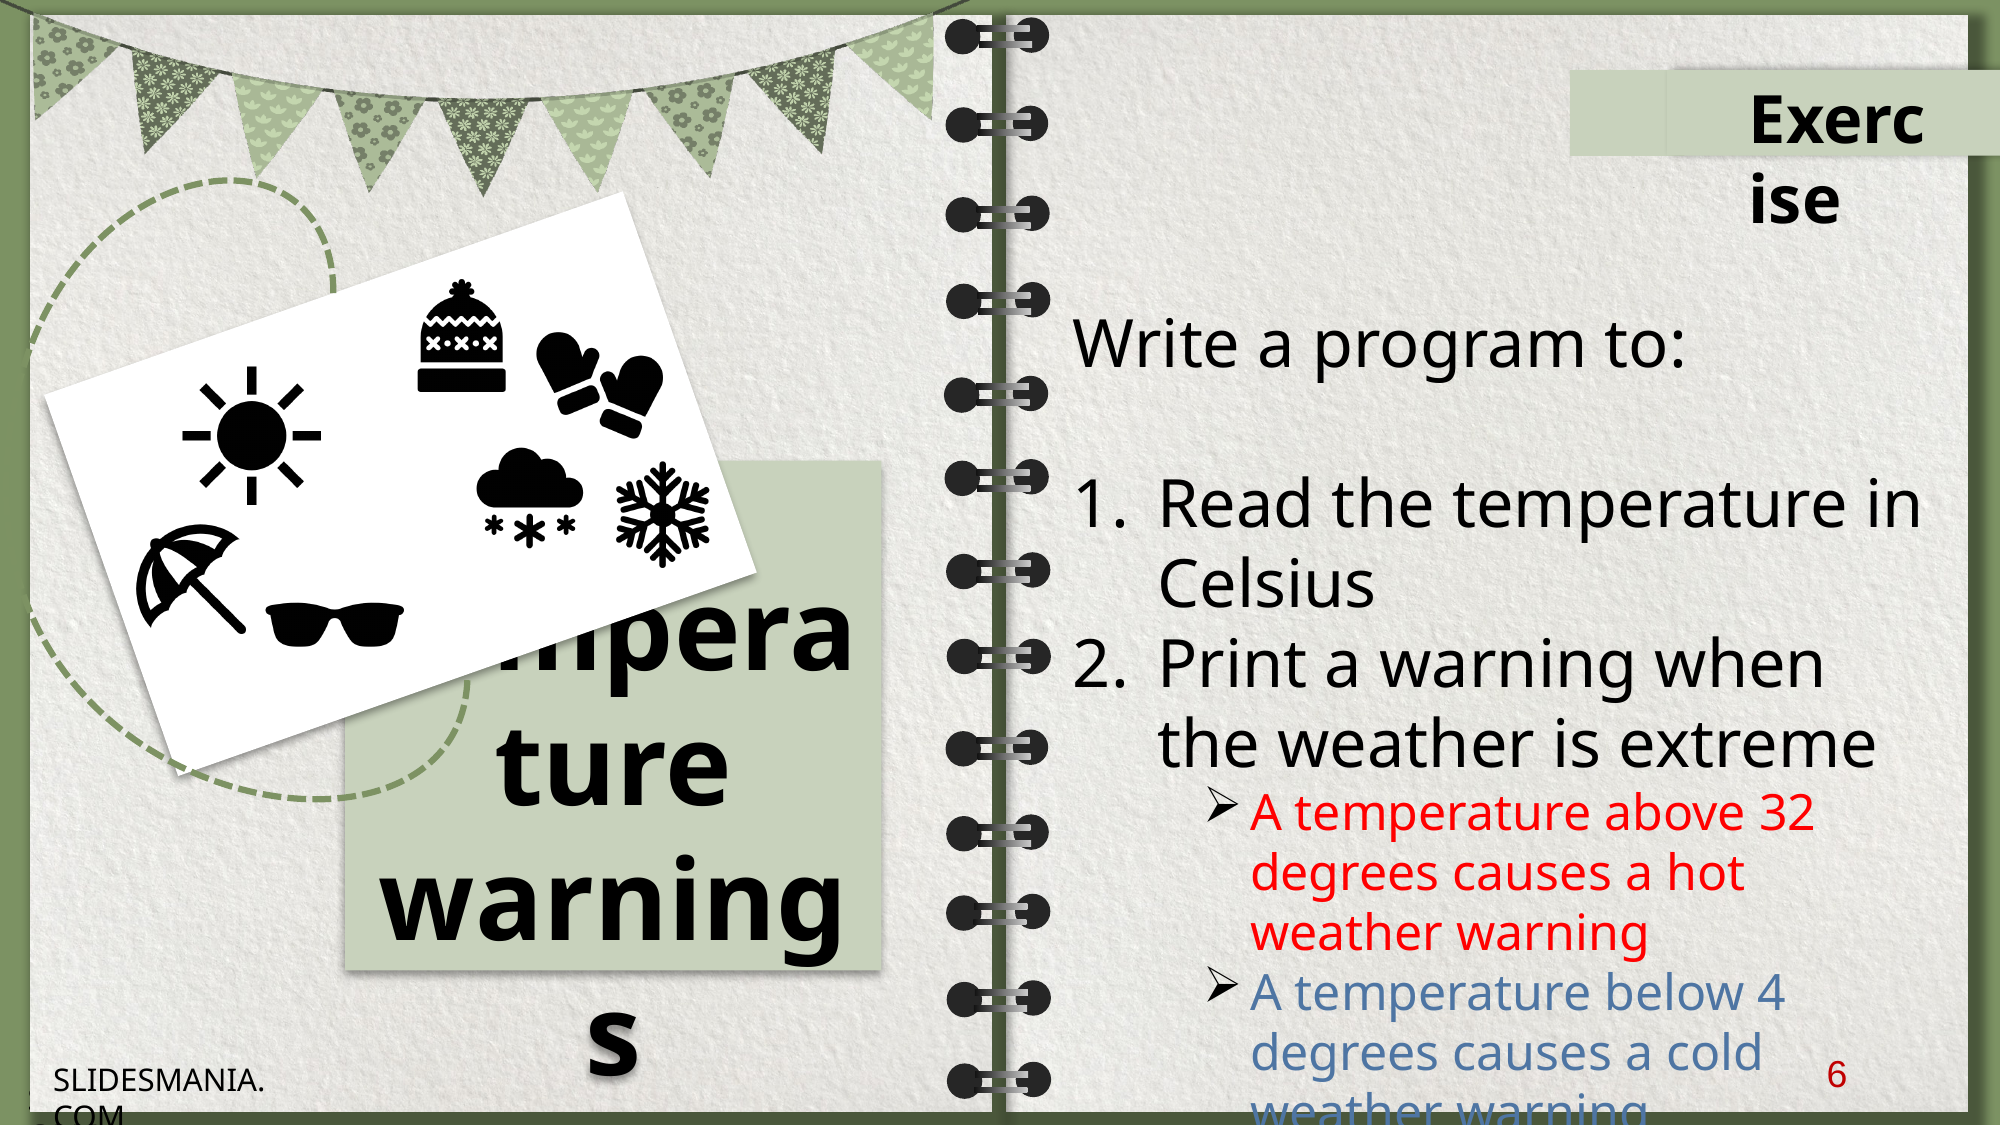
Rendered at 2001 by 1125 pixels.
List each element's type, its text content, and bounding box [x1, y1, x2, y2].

picture [1006, 909, 1016, 919]
picture [979, 389, 992, 399]
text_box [93, 262, 738, 700]
picture [1006, 567, 1016, 577]
text_box Temperature warnings [345, 460, 882, 971]
picture [981, 744, 992, 754]
picture [78, 1108, 91, 1112]
picture [1006, 15, 1968, 1112]
picture [1006, 476, 1015, 486]
picture [0, 0, 992, 1112]
picture [1006, 299, 1017, 309]
picture [982, 1077, 992, 1087]
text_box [1569, 69, 2000, 157]
picture [980, 31, 992, 41]
picture [1006, 389, 1013, 399]
picture [979, 476, 992, 486]
slide_number 6 [1412, 1042, 1863, 1103]
picture [981, 567, 992, 577]
picture [1006, 653, 1016, 663]
picture [1006, 31, 1014, 41]
picture [1006, 830, 1014, 840]
picture [1006, 212, 1016, 222]
picture [981, 299, 992, 309]
picture [1006, 744, 1013, 754]
text_box Write a program to: Read the temperature in Celsius Print a warning when the weather is extreme A temperature above 32 degrees causes a hot weather warning A temperature below 4 degrees causes a cold weather warning [1057, 293, 1956, 971]
picture [981, 909, 992, 919]
picture [1006, 1077, 1017, 1087]
picture [1006, 119, 1013, 130]
picture [982, 996, 992, 1006]
picture [982, 653, 992, 663]
picture [1006, 996, 1017, 1006]
picture [981, 119, 992, 130]
picture [981, 830, 992, 840]
picture [980, 212, 992, 222]
